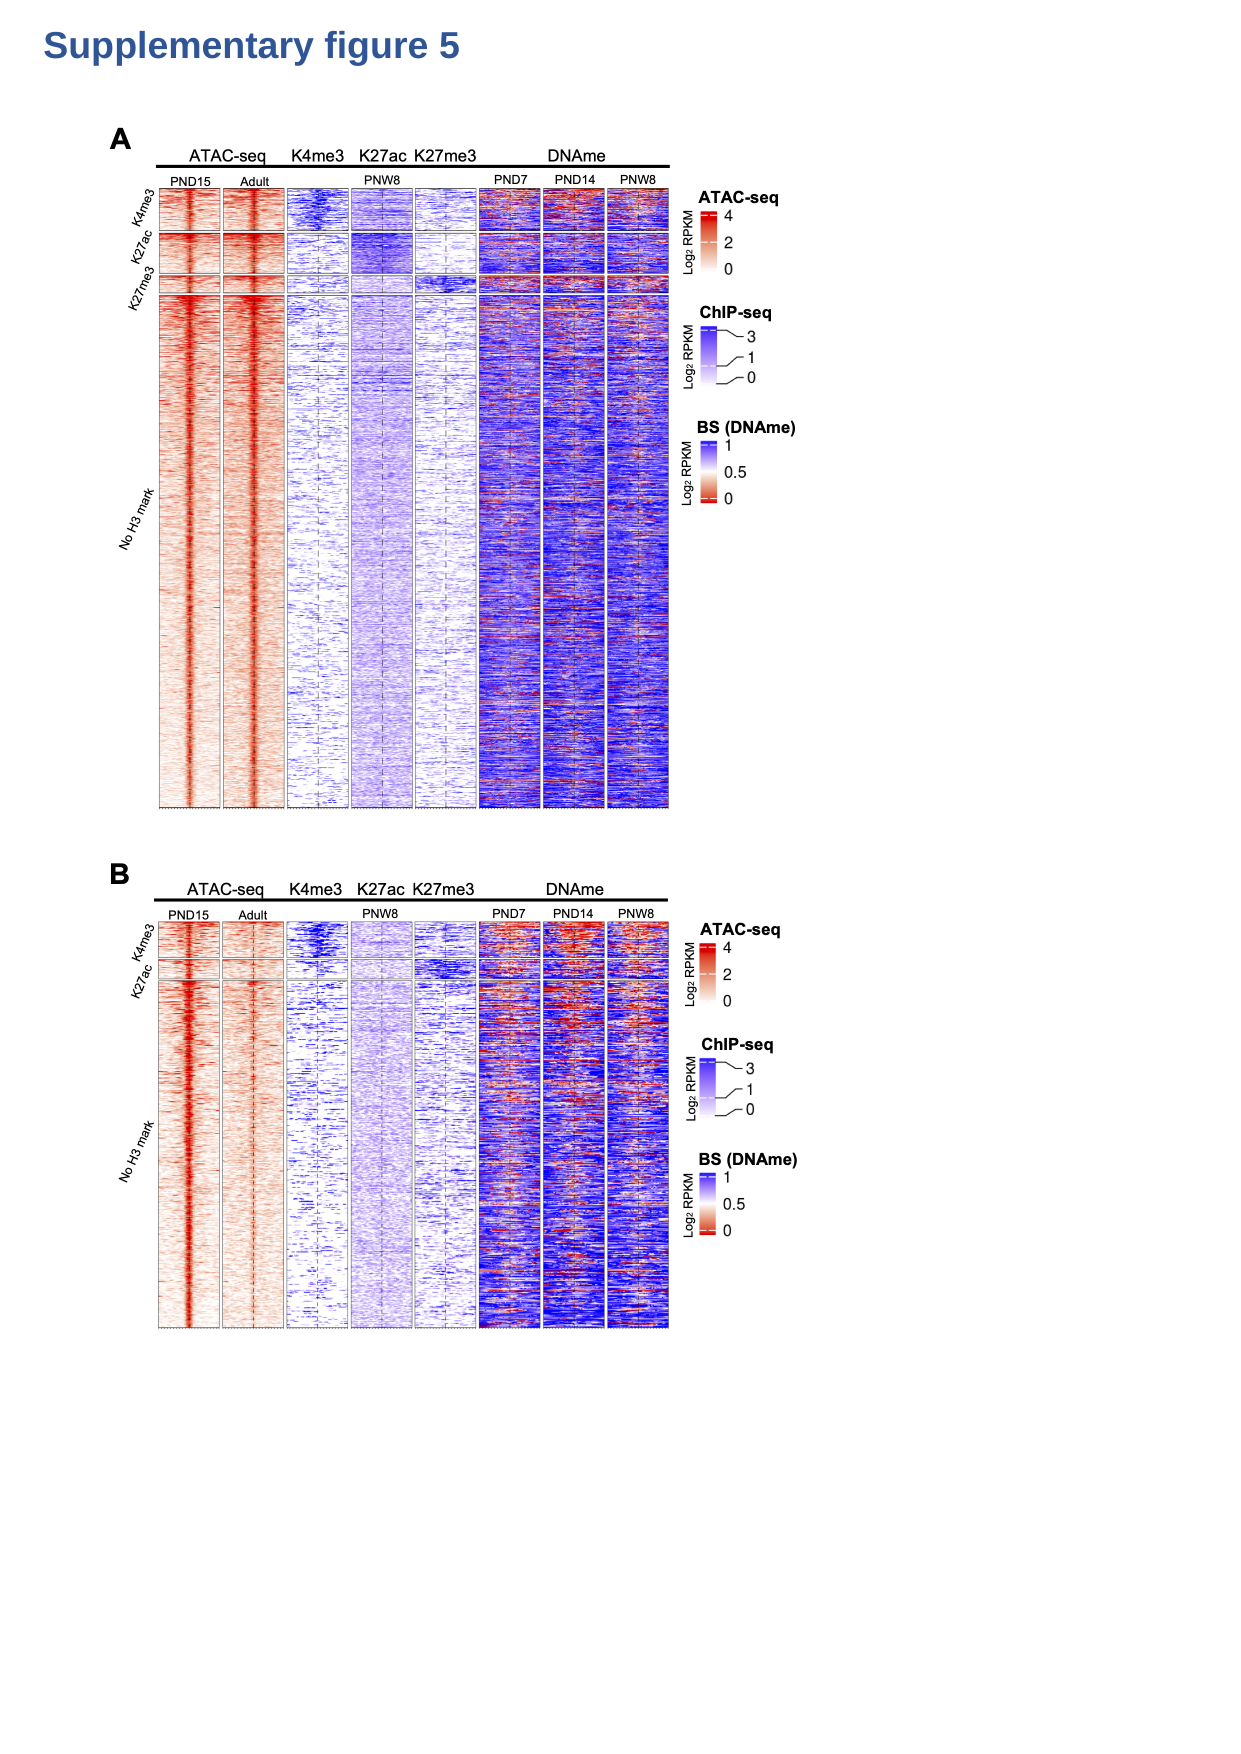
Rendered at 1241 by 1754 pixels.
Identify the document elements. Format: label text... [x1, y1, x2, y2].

text_box Supplementary figure 5 [28, 13, 510, 74]
picture [78, 103, 887, 1352]
